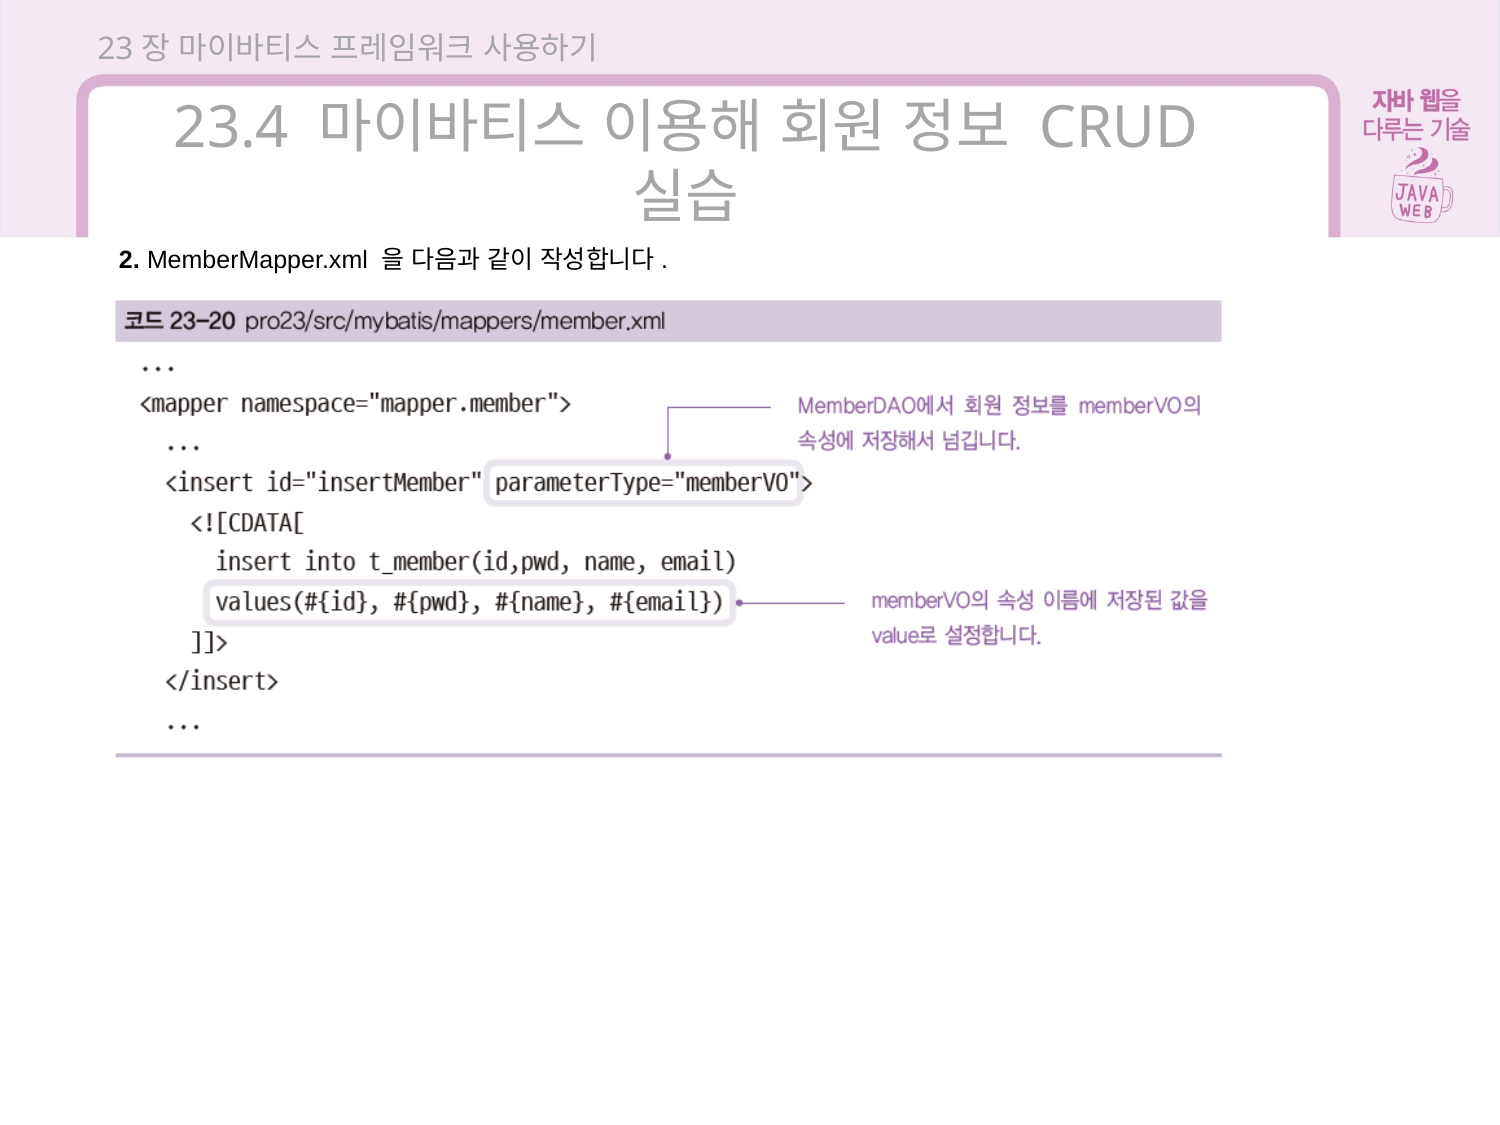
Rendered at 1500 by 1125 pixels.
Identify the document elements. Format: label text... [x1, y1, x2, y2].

picture [0, 0, 1500, 1125]
text_box 2. MemberMapper.xml 을 다음과 같이 작성합니다. [104, 236, 1268, 282]
text_box 23.4 마이바티스 이용해 회원 정보 CRUD 실습 [104, 82, 1268, 236]
text_box 23장 마이바티스 프레임워크 사용하기 [82, 0, 1133, 74]
